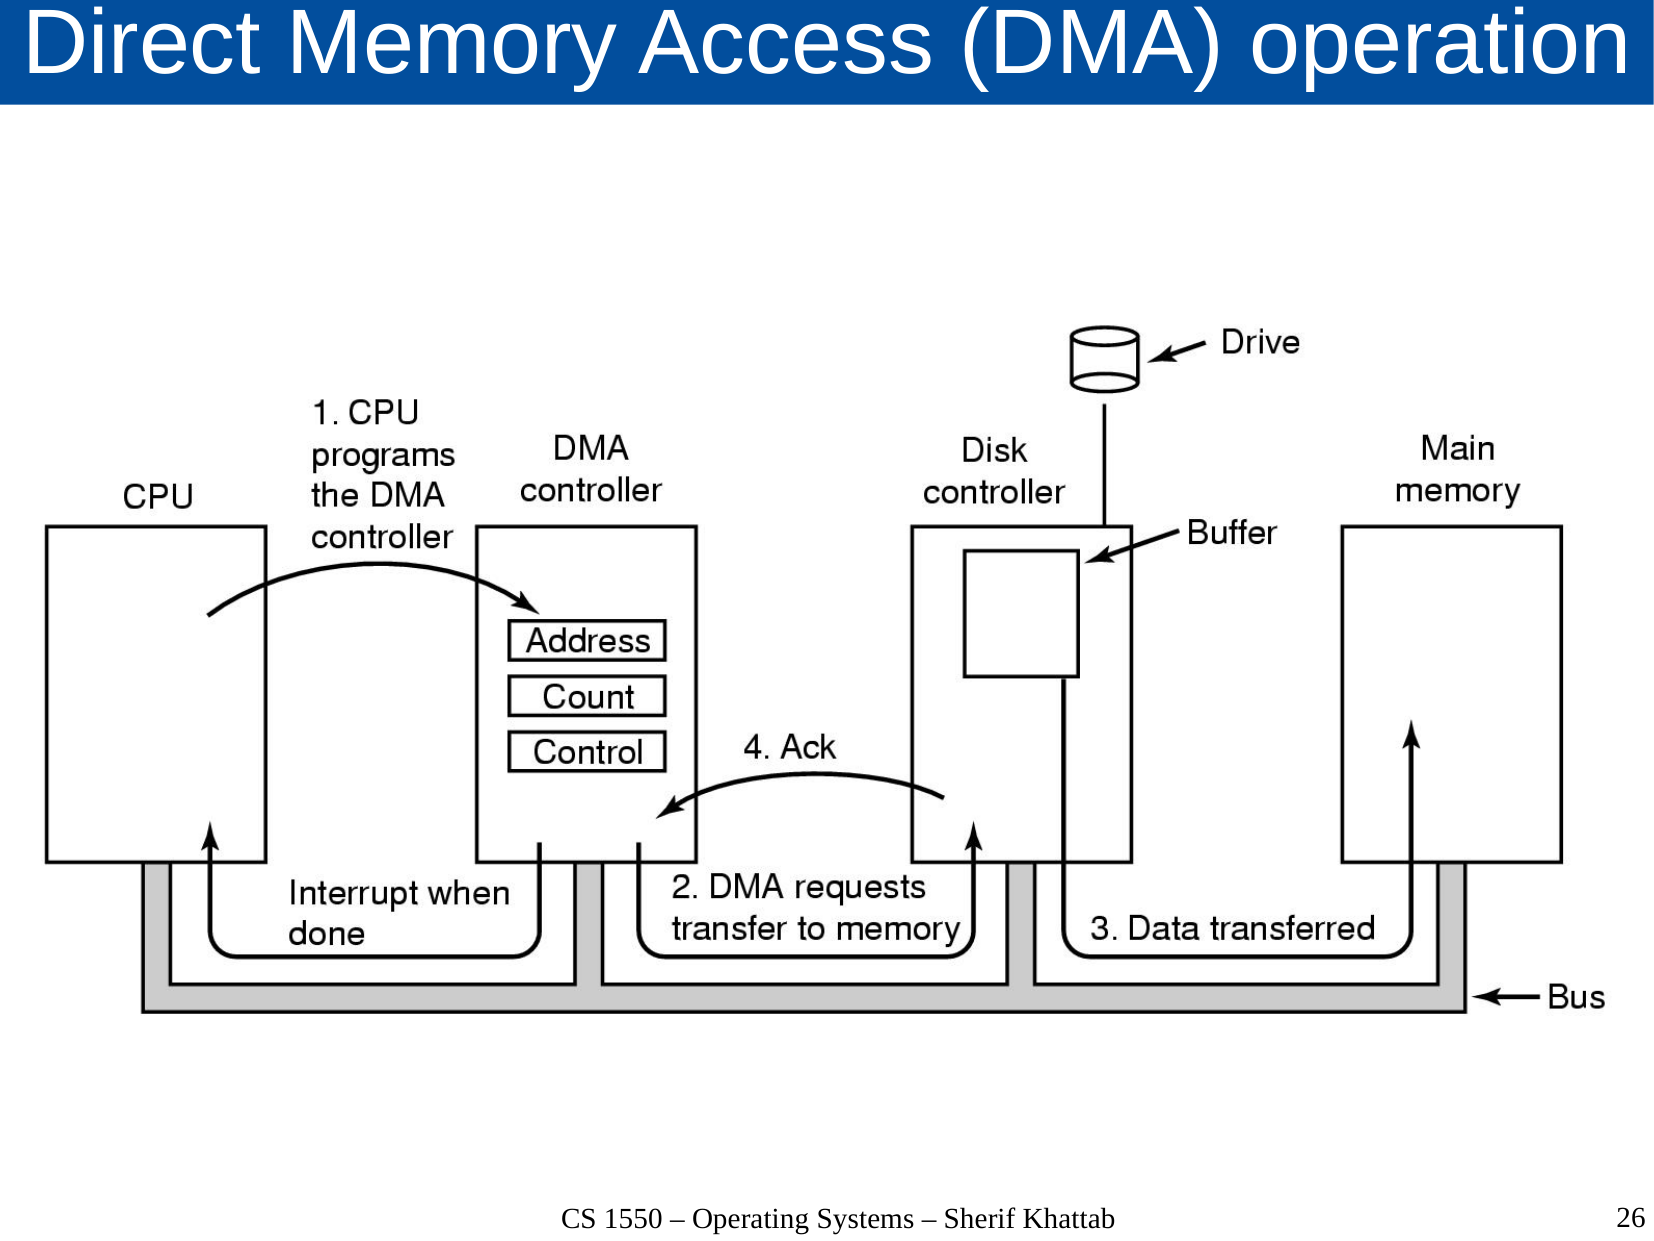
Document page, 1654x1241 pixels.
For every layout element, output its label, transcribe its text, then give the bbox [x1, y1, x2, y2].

title Direct Memory Access (DMA) operation [0, 0, 1654, 105]
footer CS 1550 – Operating Systems – Sherif Khattab [460, 1201, 1217, 1241]
slide_number 26 [1265, 1200, 1647, 1241]
picture [41, 316, 1614, 1019]
